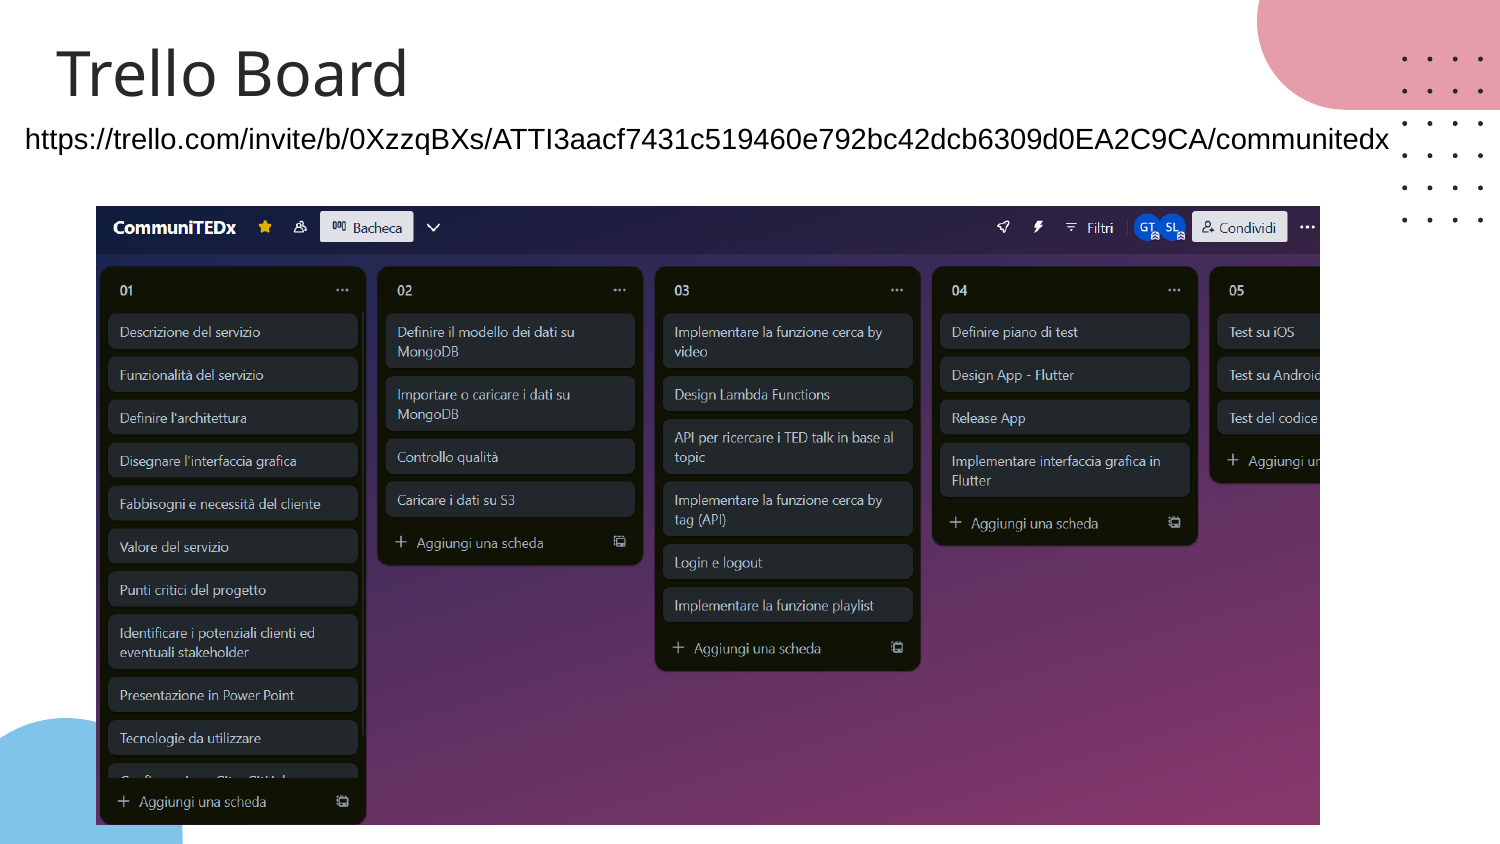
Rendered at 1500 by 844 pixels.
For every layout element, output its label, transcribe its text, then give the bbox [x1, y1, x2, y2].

picture [95, 205, 1320, 825]
text_box https://trello.com/invite/b/0XzzqBXs/ATTI3aacf7431c519460e792bc42dcb6309d0EA2C9CA/communitedx [10, 113, 1459, 163]
title Trello Board [41, 19, 1306, 113]
